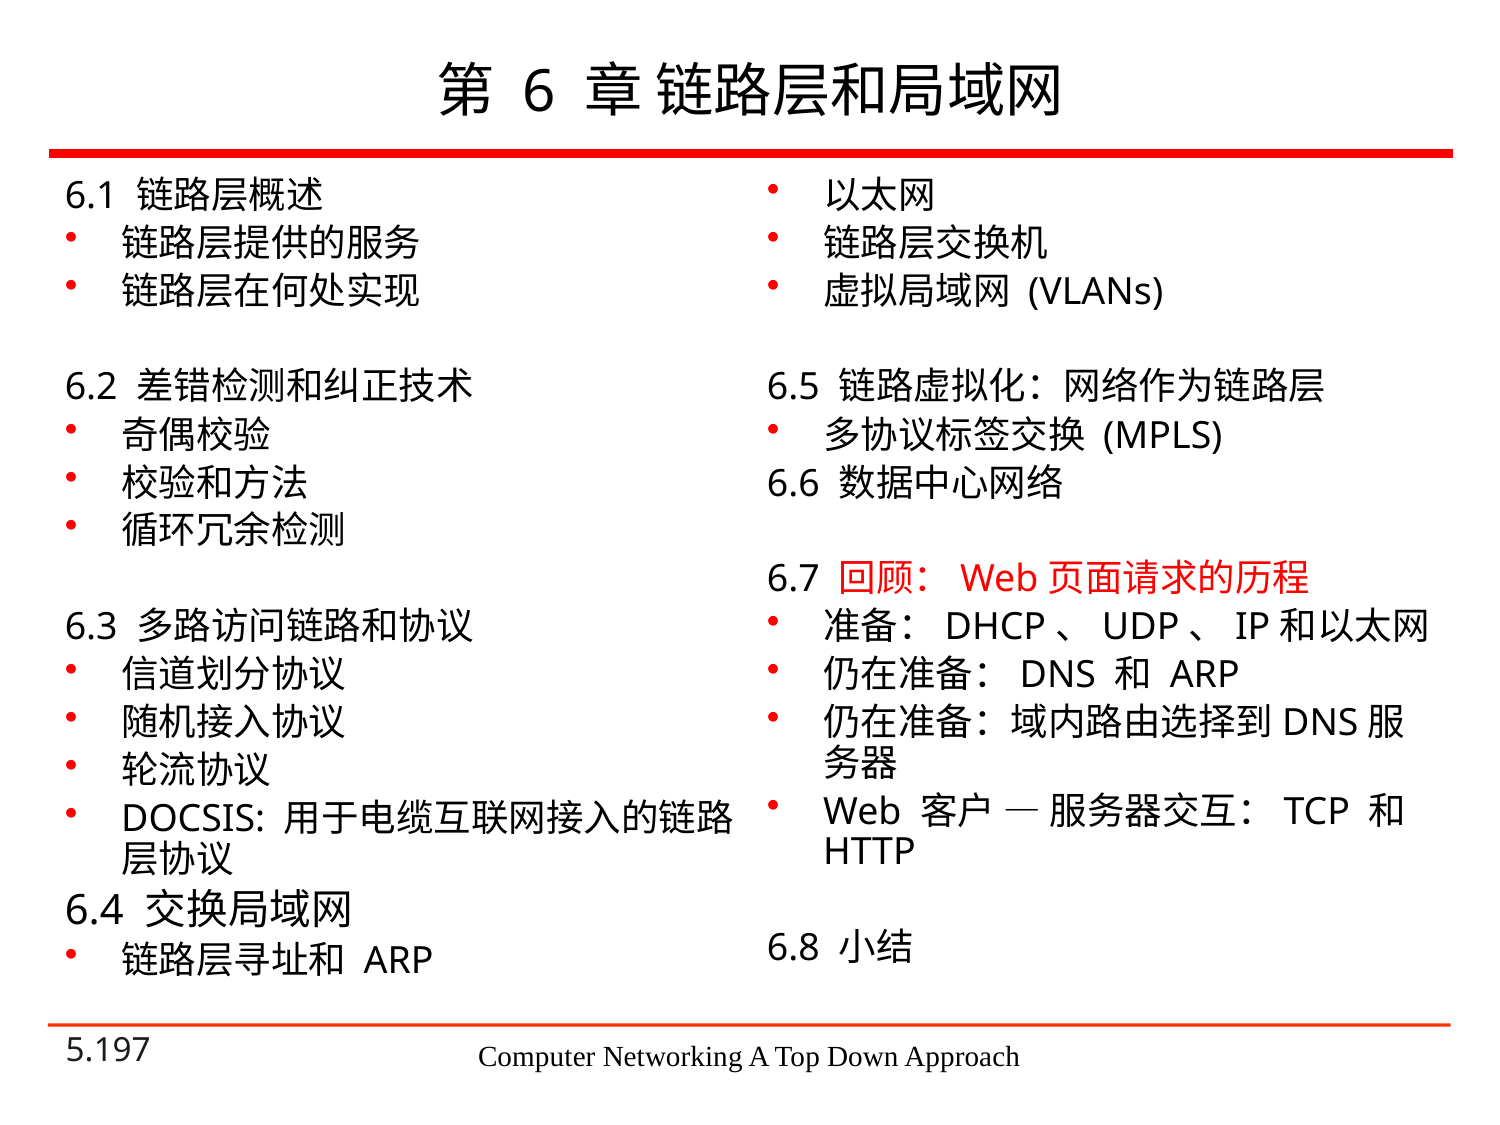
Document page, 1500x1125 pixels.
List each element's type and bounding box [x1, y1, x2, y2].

list [49, 168, 1452, 1016]
title [49, 35, 1451, 141]
